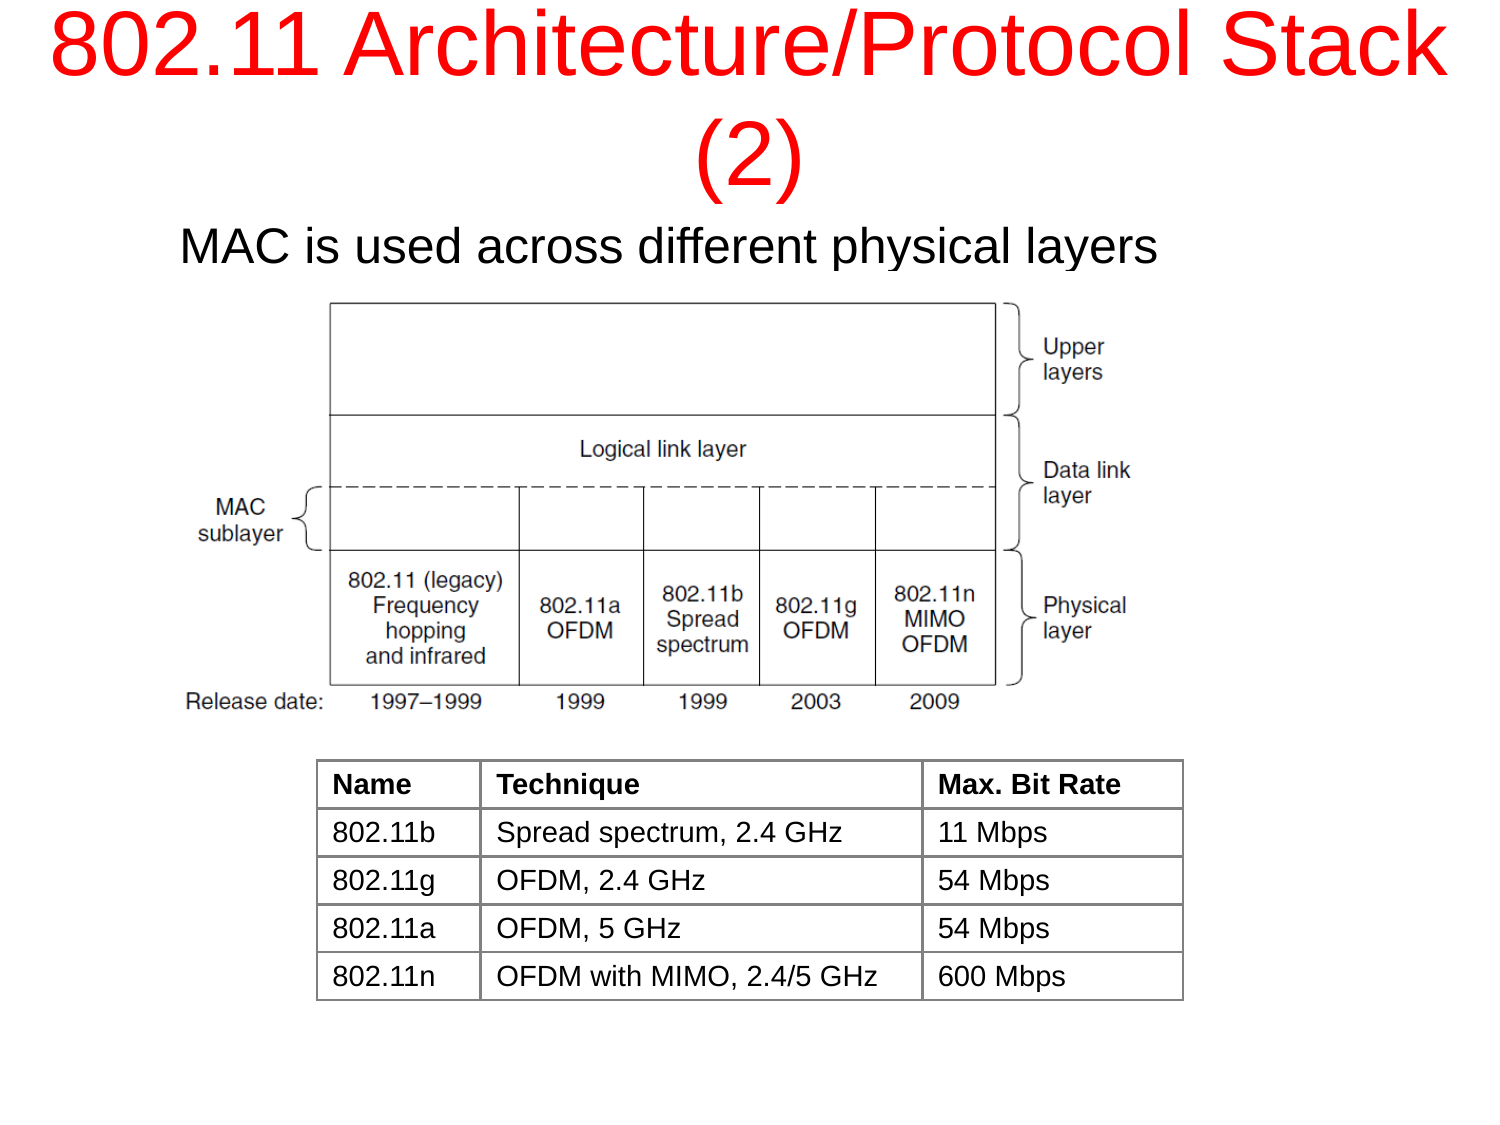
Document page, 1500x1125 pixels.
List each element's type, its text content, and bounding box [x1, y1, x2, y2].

table_cell OFDM with MIMO, 2.4/5 GHz [482, 953, 921, 999]
table_header Max. Bit Rate [924, 762, 1182, 807]
table_header Technique [482, 762, 921, 807]
table_cell Spread spectrum, 2.4 GHz [482, 810, 921, 855]
list MAC is used across different physical layers [164, 205, 1443, 961]
title 802.11 Architecture/Protocol Stack (2) [0, 0, 1500, 188]
table_header Name [318, 762, 479, 807]
table_cell 802.11b [318, 810, 479, 855]
picture [173, 271, 1148, 743]
table_cell 802.11a [318, 906, 479, 951]
table_cell OFDM, 2.4 GHz [482, 858, 921, 903]
table_cell 802.11n [318, 953, 479, 999]
table_cell 600 Mbps [924, 953, 1182, 999]
table_cell OFDM, 5 GHz [482, 906, 921, 951]
table_cell 11 Mbps [924, 810, 1182, 855]
table_cell 54 Mbps [924, 906, 1182, 951]
table_cell 54 Mbps [924, 858, 1182, 903]
table_cell 802.11g [318, 858, 479, 903]
